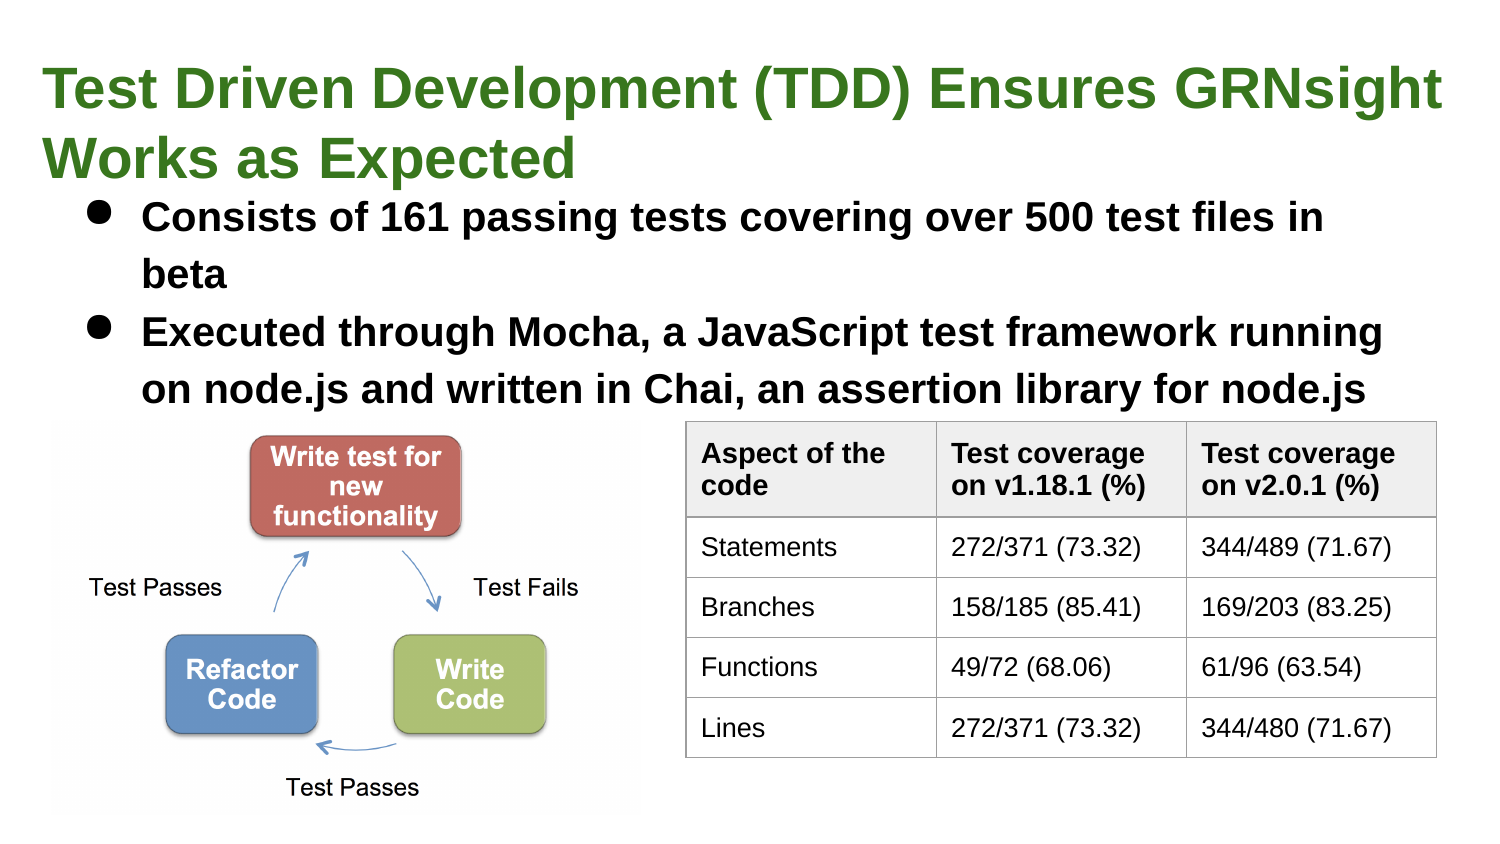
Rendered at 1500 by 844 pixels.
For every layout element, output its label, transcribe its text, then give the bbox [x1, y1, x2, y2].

table_header Test coverage on v2.0.1 (%) [1187, 422, 1436, 516]
table_cell Branches [687, 578, 936, 637]
text_box Consists of 161 passing tests covering over 500 test files in beta Executed through Mocha, a JavaScript test framework running on node.js and written in Chai, an assertion library for node.js [51, 173, 1437, 421]
picture [50, 420, 641, 815]
title Test Driven Development (TDD) Ensures GRNsight Works as Expected [27, 35, 1472, 130]
table_cell 49/72 (68.06) [937, 638, 1186, 697]
table_cell Lines [687, 698, 936, 757]
table_cell Statements [687, 518, 936, 577]
table_header Aspect of the code [687, 422, 936, 516]
table_cell 344/489 (71.67) [1187, 518, 1436, 577]
table_cell 158/185 (85.41) [937, 578, 1186, 637]
table_header Test coverage on v1.18.1 (%) [937, 422, 1186, 516]
table_cell 272/371 (73.32) [937, 698, 1186, 757]
table_cell 344/480 (71.67) [1187, 698, 1436, 757]
table_cell 272/371 (73.32) [937, 518, 1186, 577]
table_cell Functions [687, 638, 936, 697]
table_cell 169/203 (83.25) [1187, 578, 1436, 637]
table_cell 61/96 (63.54) [1187, 638, 1436, 697]
